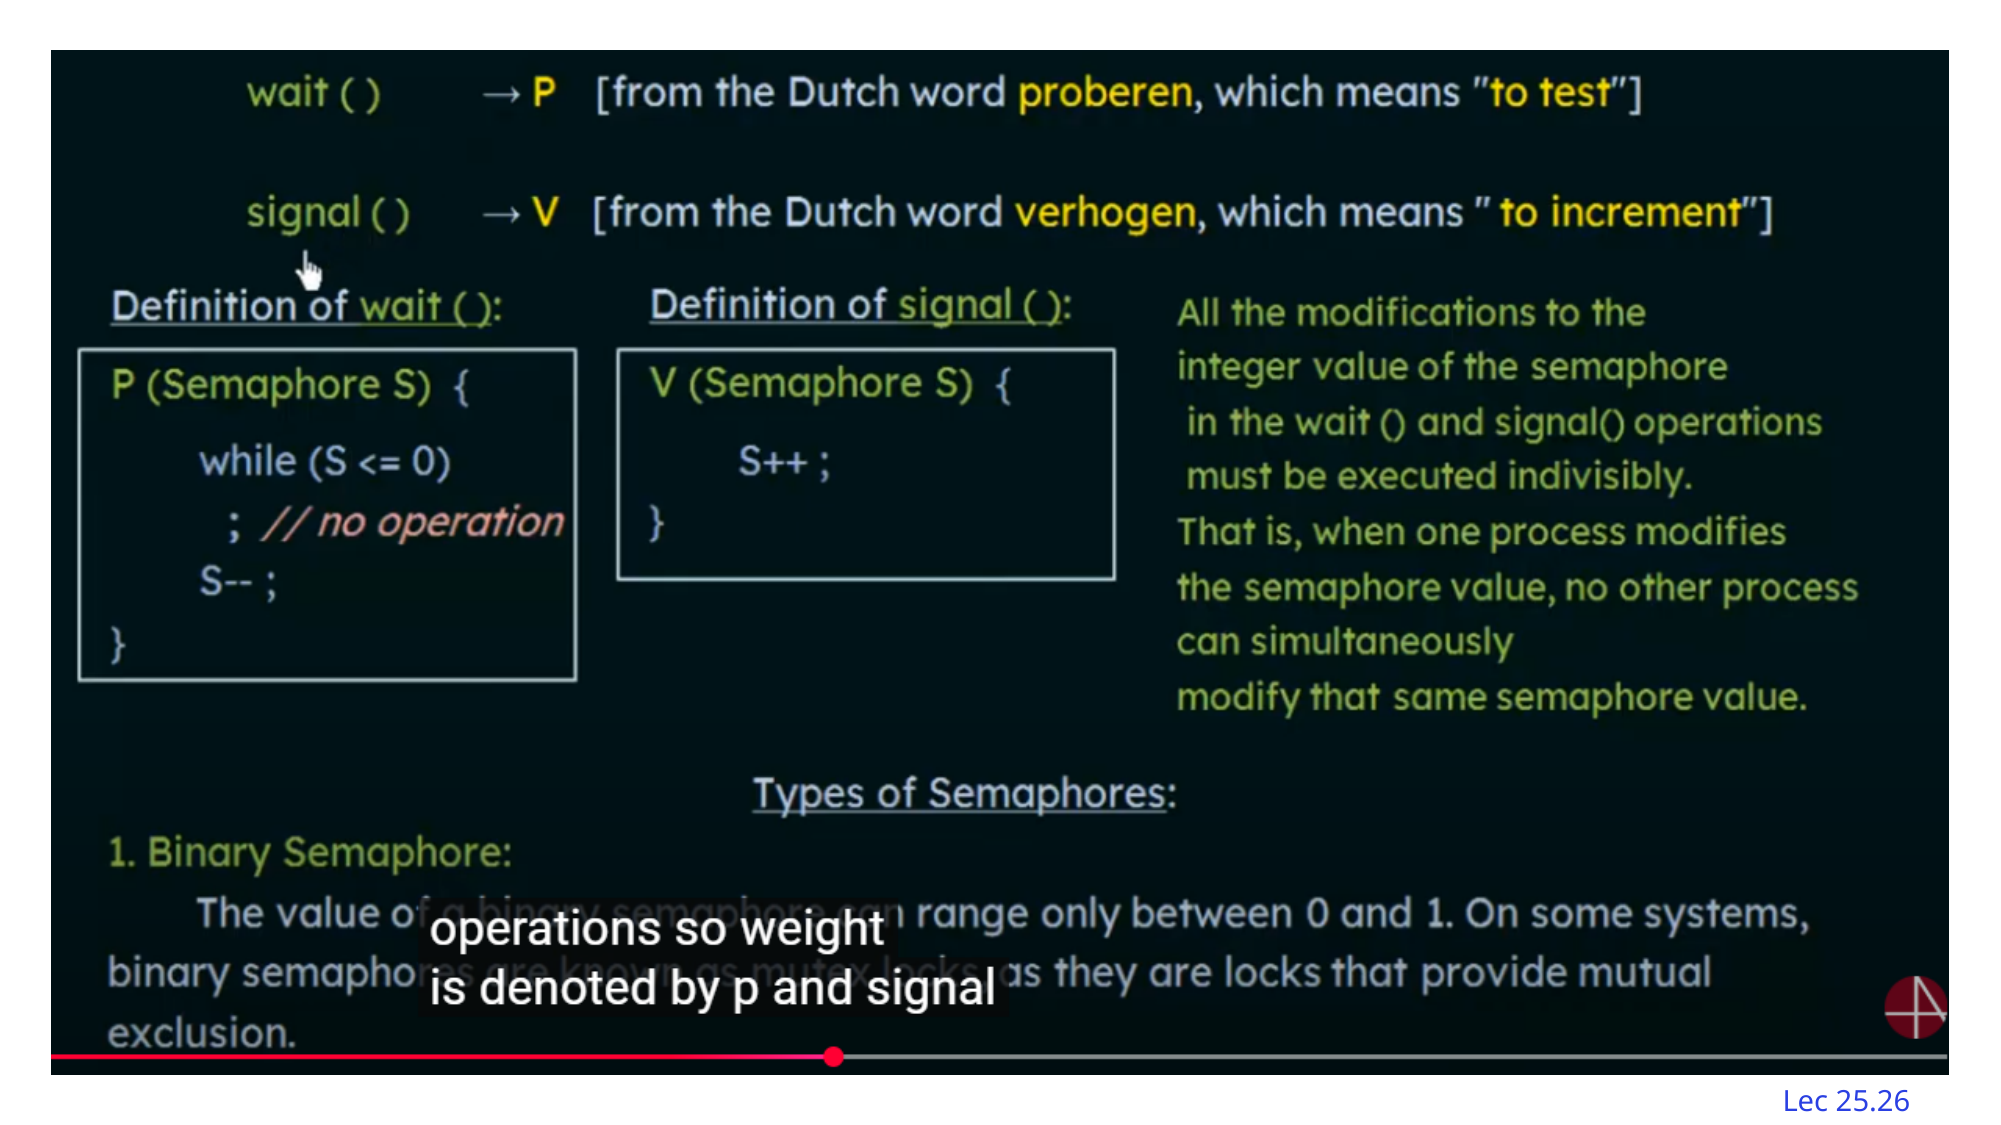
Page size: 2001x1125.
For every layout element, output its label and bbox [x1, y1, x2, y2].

picture [51, 50, 1949, 1075]
